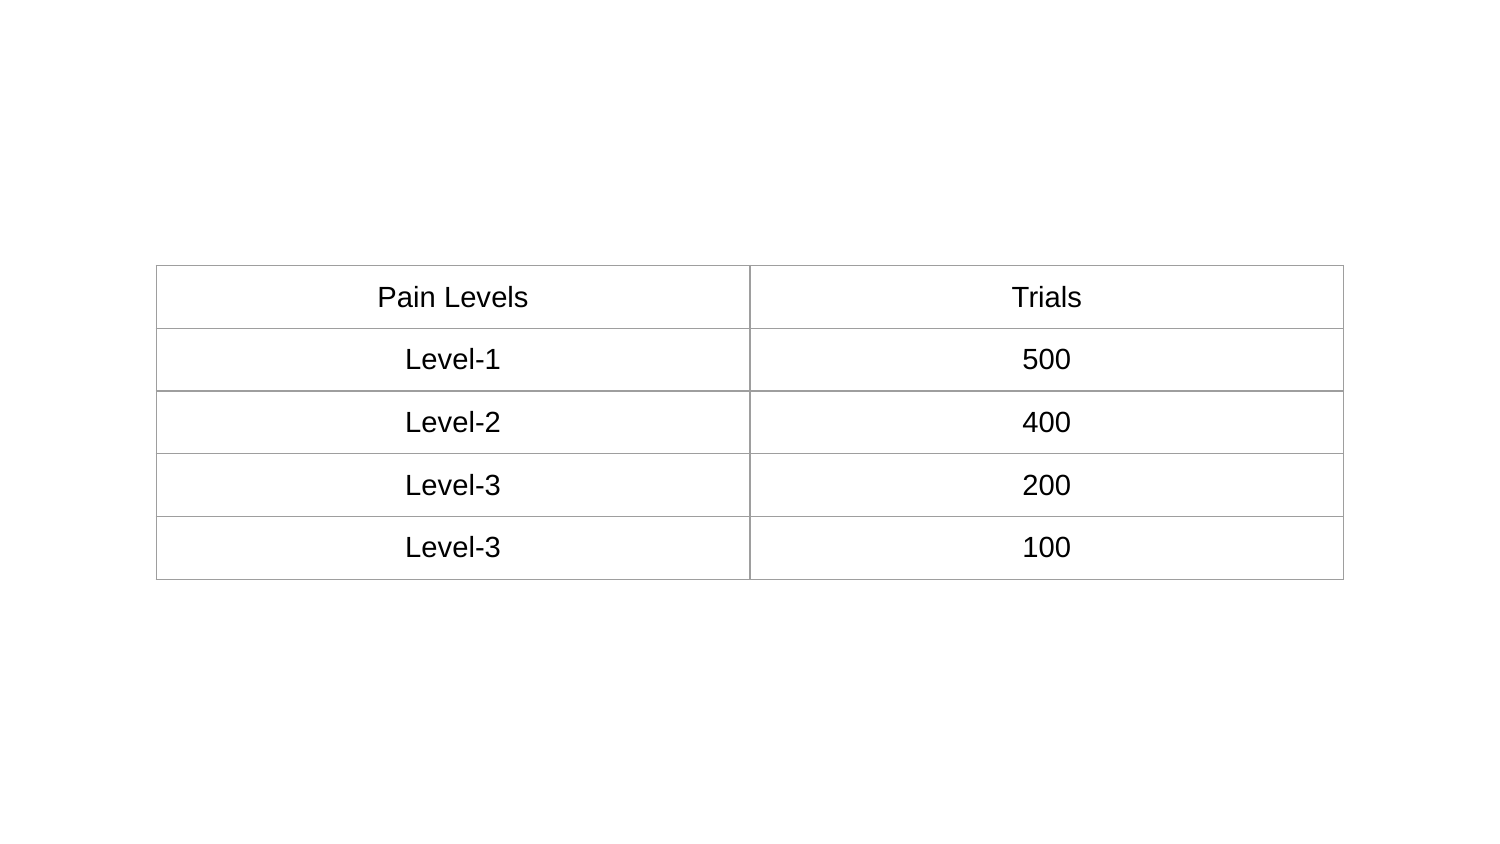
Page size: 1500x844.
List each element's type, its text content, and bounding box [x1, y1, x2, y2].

table_cell 500 [751, 329, 1343, 390]
table_cell Level-3 [157, 517, 749, 579]
table_header Trials [751, 266, 1343, 328]
table_cell Level-1 [157, 329, 749, 390]
table_cell Level-3 [157, 454, 749, 516]
table_header Pain Levels [157, 266, 749, 328]
table_cell 100 [751, 517, 1343, 579]
table_cell 200 [751, 454, 1343, 516]
table_cell Level-2 [157, 392, 749, 453]
table_cell 400 [751, 392, 1343, 453]
